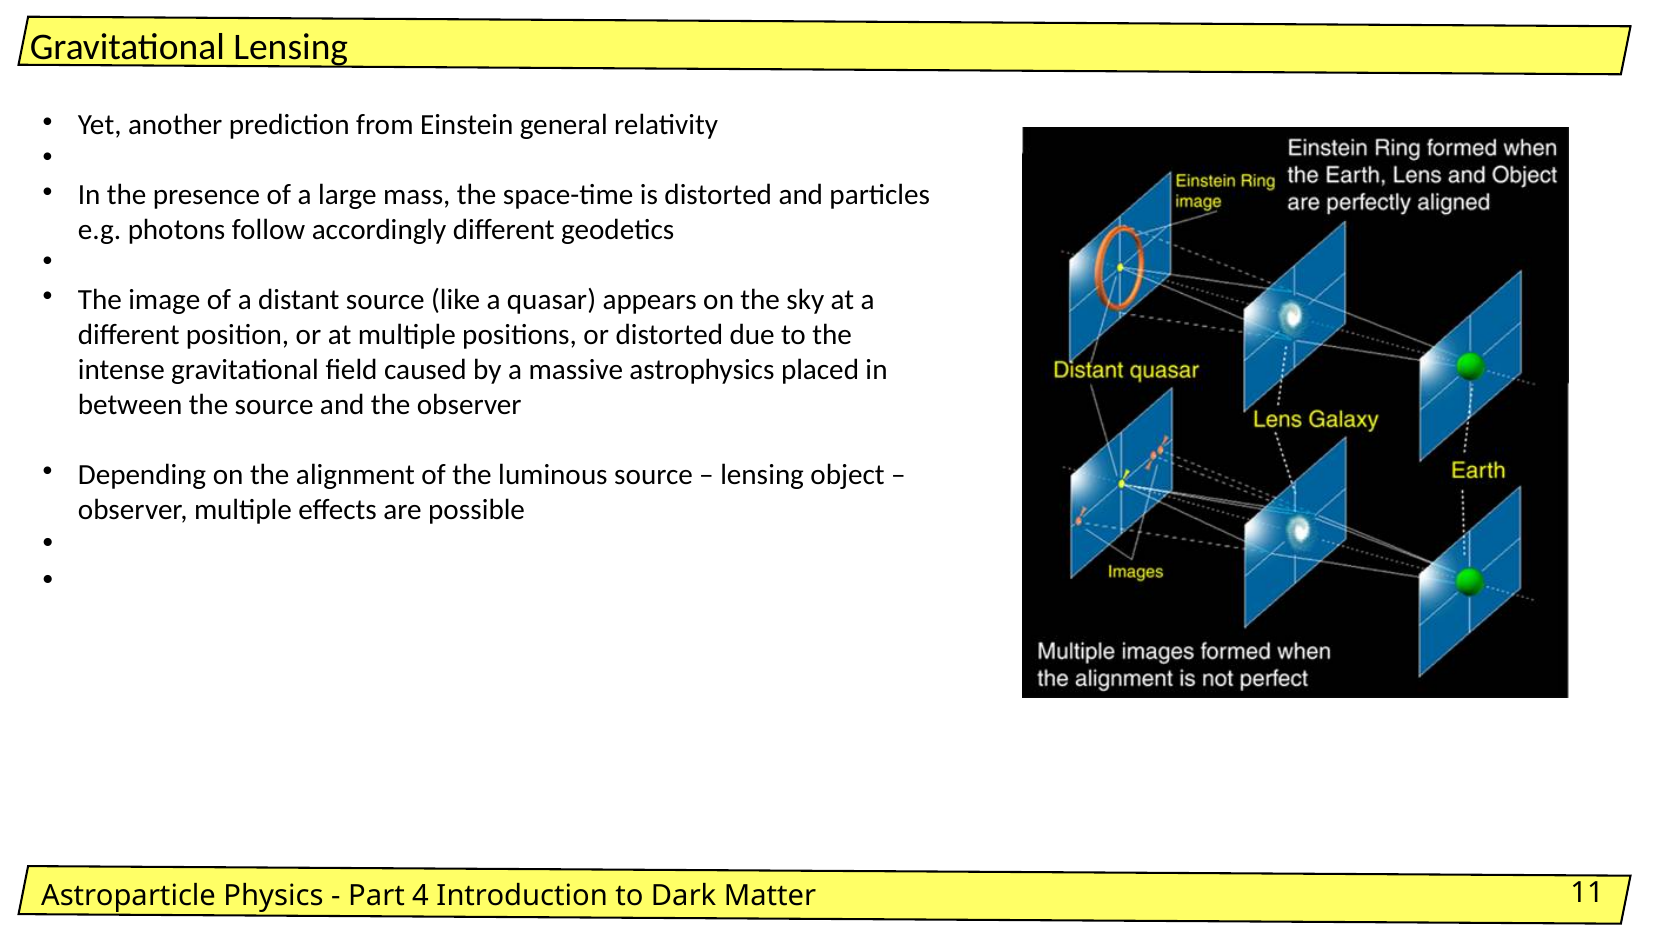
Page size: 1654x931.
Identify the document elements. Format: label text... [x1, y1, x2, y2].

text_box Astroparticle Physics - Part 4 Introduction to Dark Matter [40, 876, 939, 931]
picture [1021, 127, 1569, 698]
text_box Gravitational Lensing [15, 15, 445, 77]
text_box Yet, another prediction from Einstein general relativity In the presence of a large mass, the space-time is distorted and particles e.g. photons follow accordingly different geodetics The image of a distant source (like a quasar) appears on the sky at a different position, or at multiple positions, or distorted due to the intense gravitational field caused by a massive astrophysics placed in between the source and the observer Depending on the alignment of the luminous source – lensing object – observer, multiple effects are possible [27, 98, 952, 830]
text_box <number> [1218, 873, 1604, 931]
